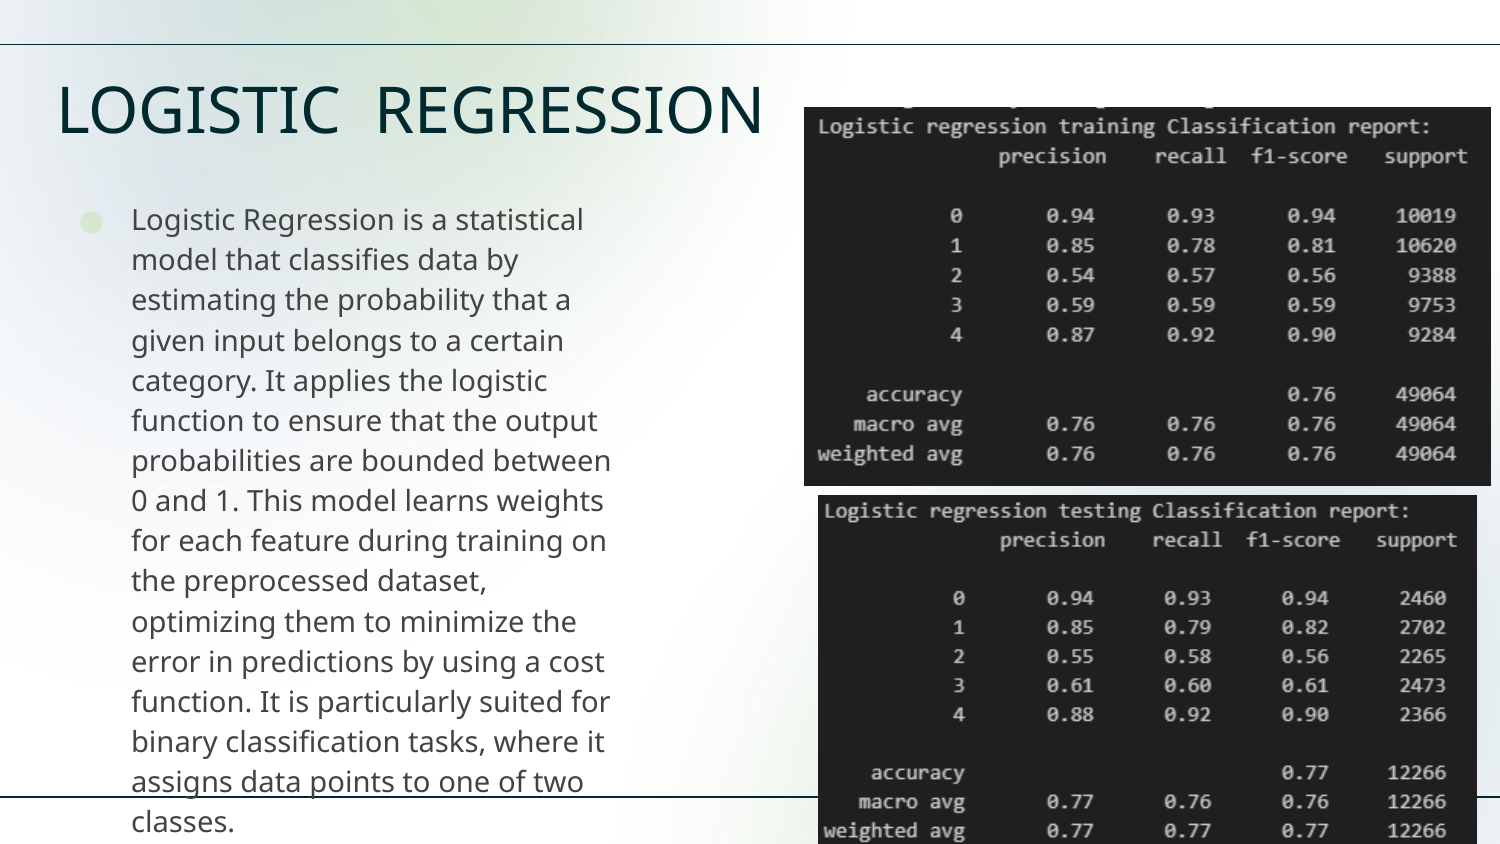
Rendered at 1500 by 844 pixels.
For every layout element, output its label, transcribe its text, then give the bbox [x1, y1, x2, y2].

title LOGISTIC REGRESSION [41, 61, 1305, 154]
picture [0, 0, 1500, 44]
picture [0, 45, 1500, 844]
list Logistic Regression is a statistical model that classifies data by estimating the probability that a given input belongs to a certain category. It applies the logistic function to ensure that the output probabilities are bounded between 0 and 1. This model learns weights for each feature during training on the preprocessed dataset, optimizing them to minimize the error in predictions by using a cost function. It is particularly suited for binary classification tasks, where it assigns data points to one of two classes. [41, 181, 631, 734]
